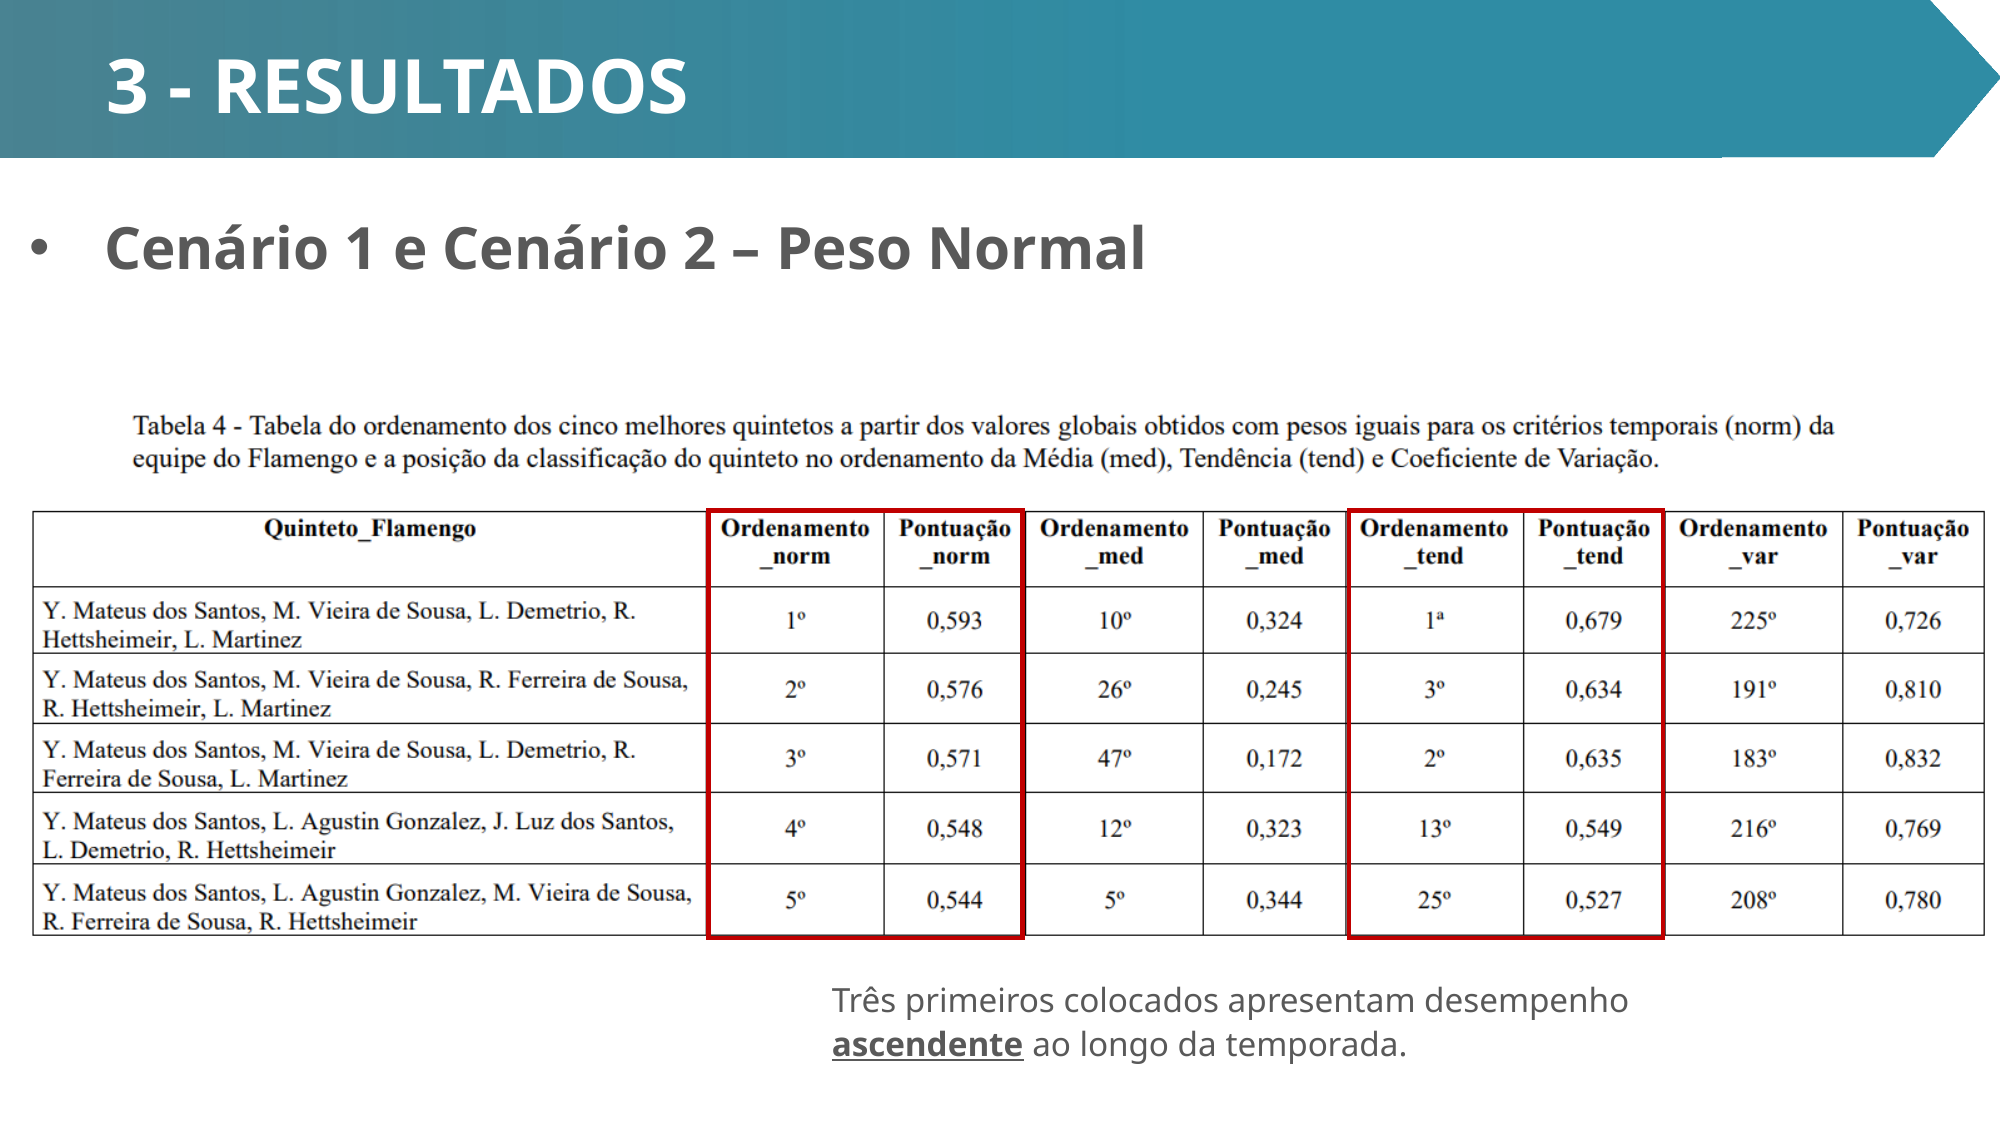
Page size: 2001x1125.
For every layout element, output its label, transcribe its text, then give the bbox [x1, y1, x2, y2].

text_box Três primeiros colocados apresentam desempenho ascendente ao longo da temporada. [817, 967, 1757, 1071]
picture [0, 392, 2000, 941]
text_box [0, 0, 2000, 158]
text_box Cenário 1 e Cenário 2 – Peso Normal [14, 203, 1382, 289]
text_box 3 - RESULTADOS [91, 41, 1892, 148]
